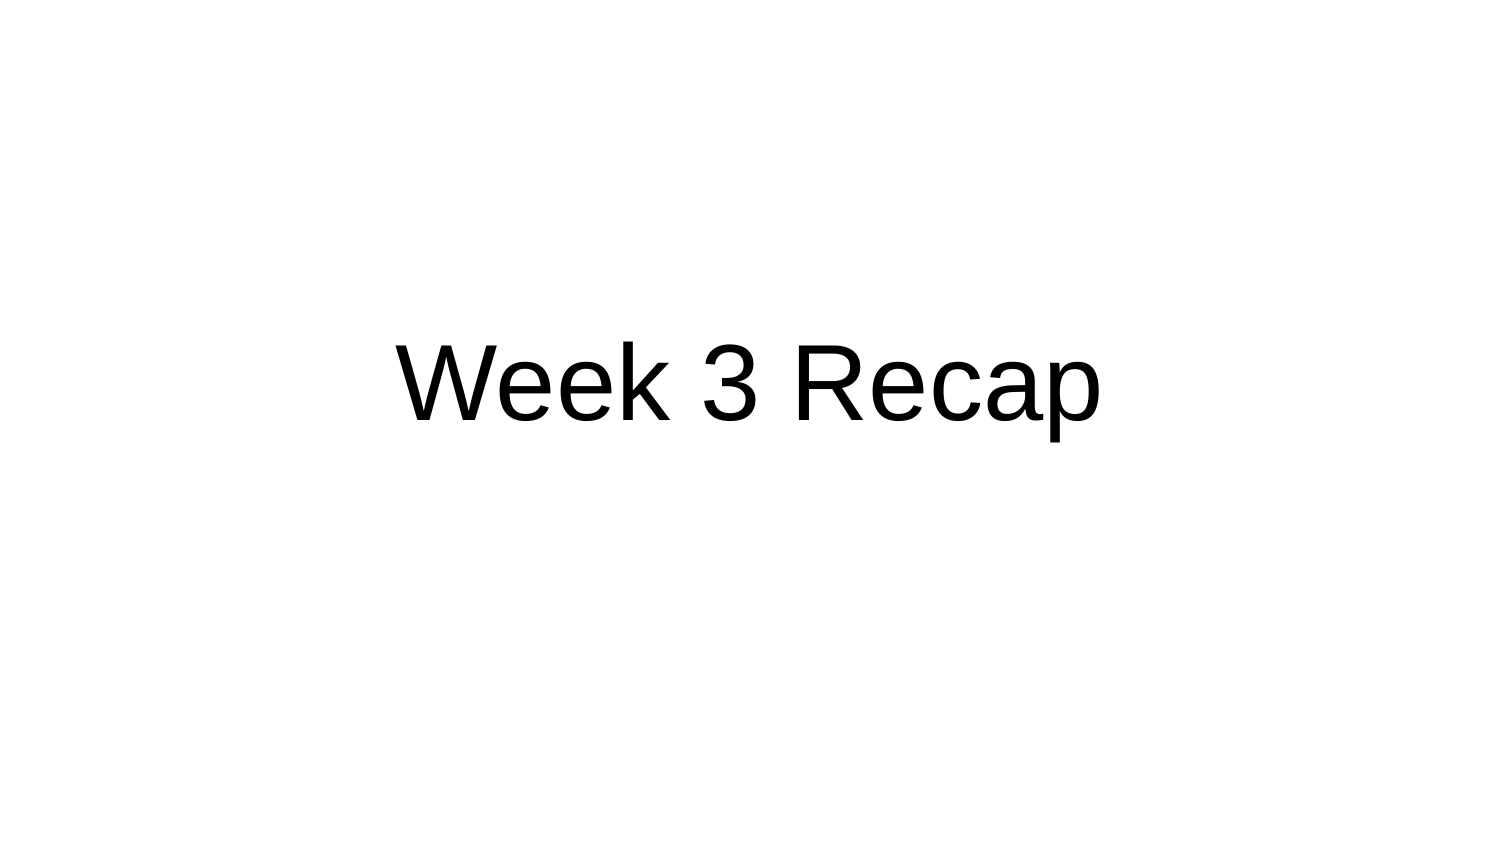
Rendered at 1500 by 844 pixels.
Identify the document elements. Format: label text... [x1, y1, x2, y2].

title Week 3 Recap [51, 122, 1449, 459]
